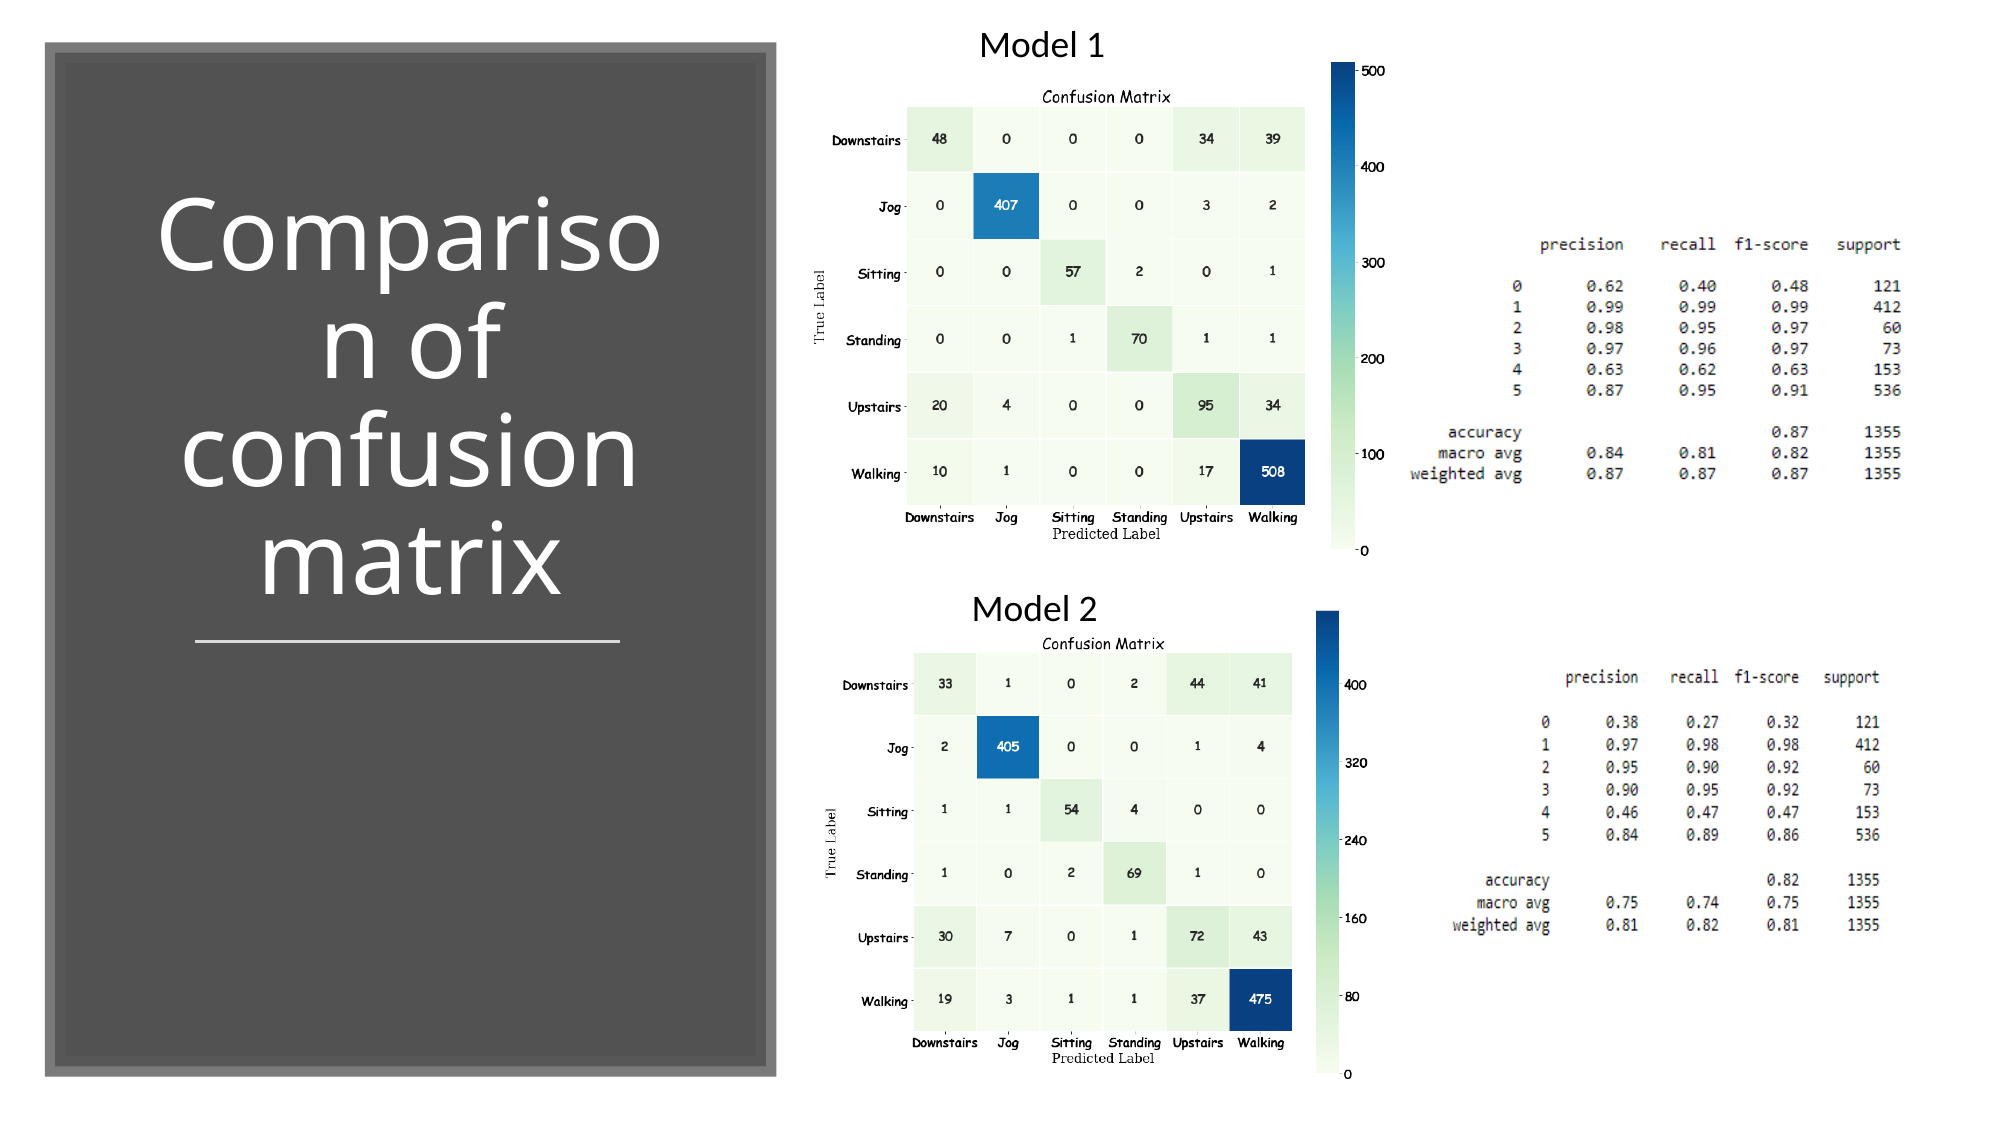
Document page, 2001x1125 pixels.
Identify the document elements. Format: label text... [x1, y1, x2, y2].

text_box Model 1 [964, 12, 1235, 57]
text_box [54, 52, 767, 1067]
picture [821, 606, 1372, 1086]
picture [809, 57, 1390, 563]
picture [1389, 623, 1970, 958]
picture [1400, 200, 1977, 515]
title Comparison of confusion matrix [110, 149, 711, 624]
text_box Model 2 [956, 576, 1122, 606]
